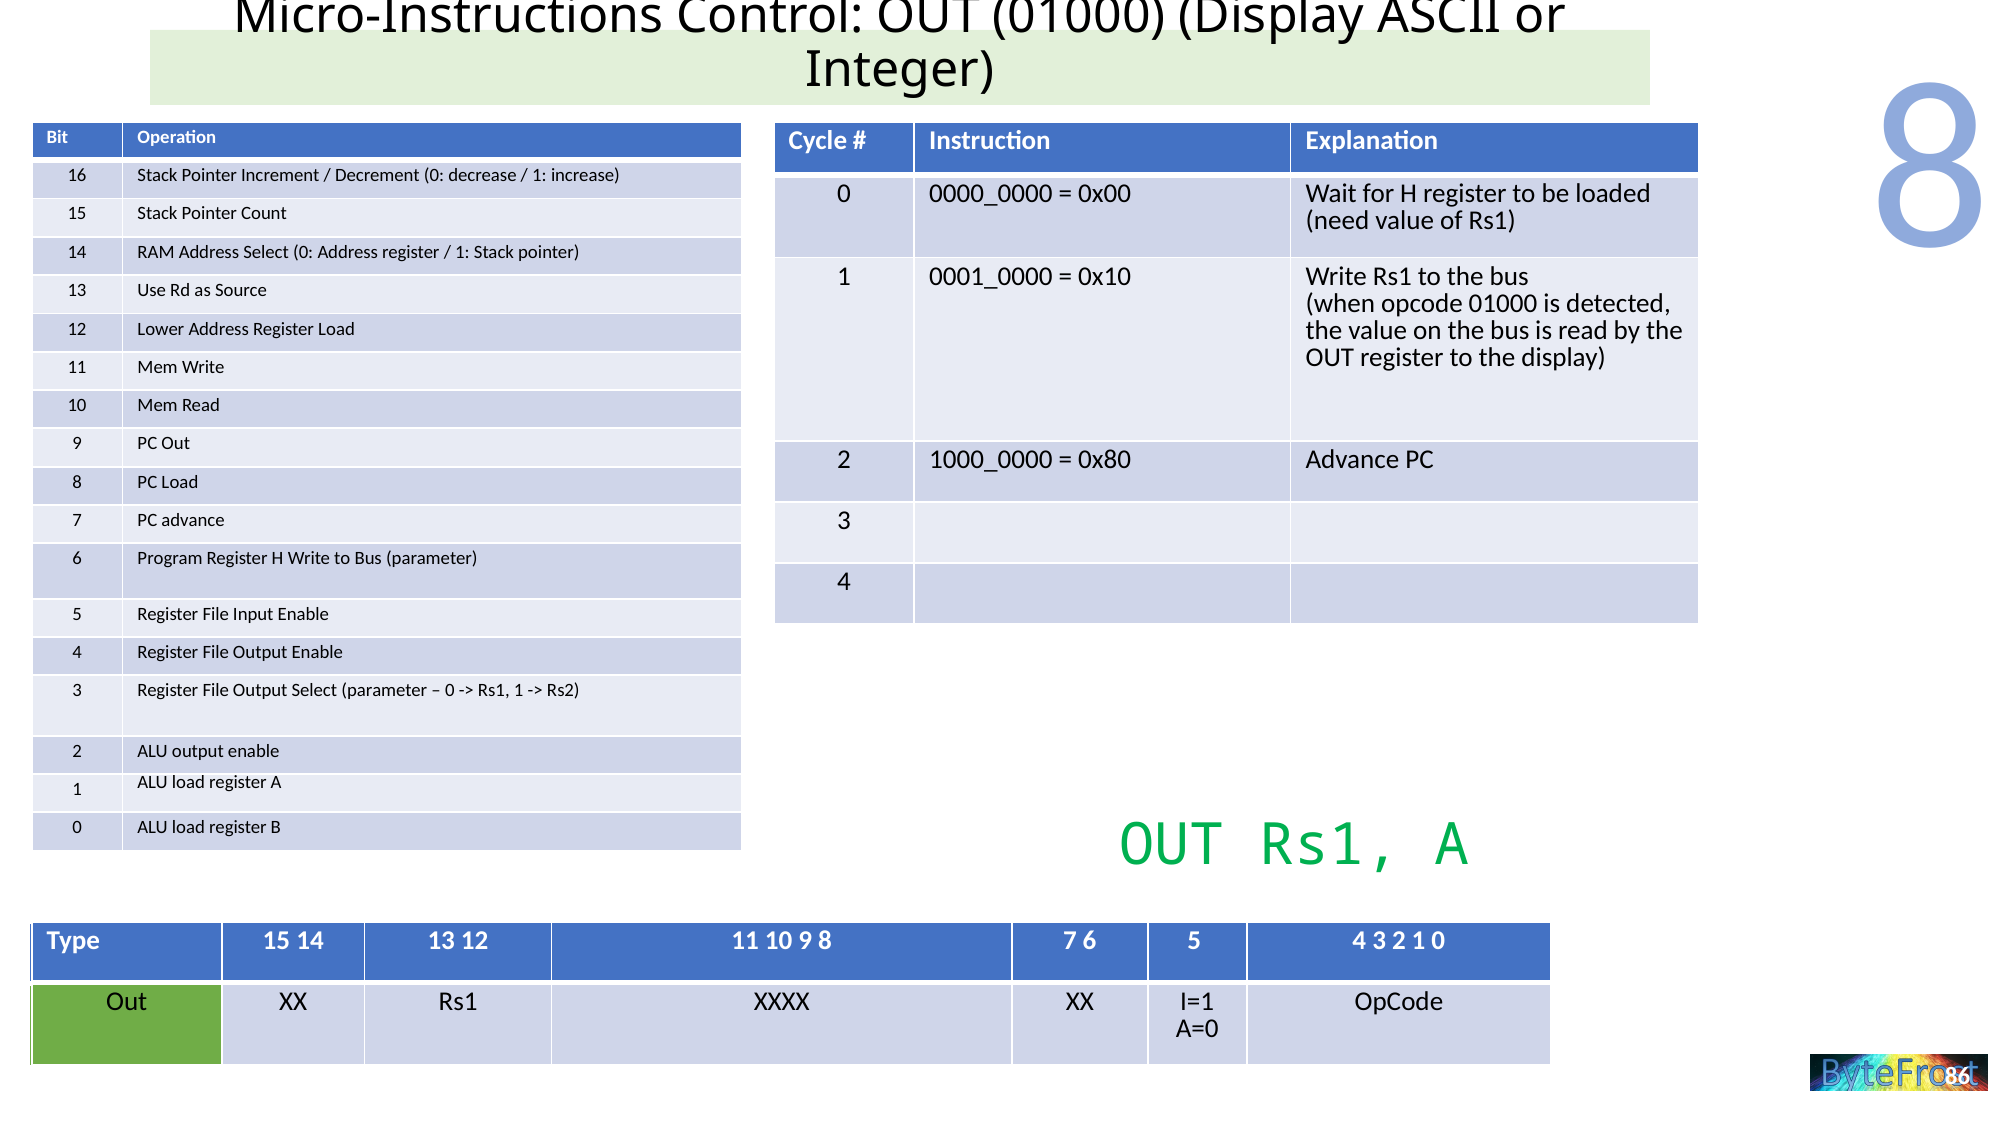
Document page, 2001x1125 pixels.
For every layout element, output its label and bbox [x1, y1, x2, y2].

table_header [1291, 123, 1698, 172]
table_cell [123, 600, 741, 636]
table_cell [915, 258, 1290, 440]
table_cell [123, 506, 741, 542]
table_cell [33, 199, 122, 236]
table_cell [915, 564, 1290, 623]
table_cell [915, 178, 1290, 257]
table_cell [1291, 442, 1698, 501]
table_cell [33, 600, 122, 636]
table_header [365, 923, 551, 980]
table_cell [1149, 985, 1246, 1064]
table_cell [1248, 985, 1550, 1064]
table_cell [1291, 178, 1698, 257]
table_cell [33, 391, 122, 427]
table_cell [775, 564, 913, 623]
table_cell [123, 199, 741, 236]
table_cell [552, 985, 1011, 1064]
table_cell [775, 442, 913, 501]
table_header [1248, 923, 1550, 980]
table_header [552, 923, 1011, 980]
text_box [1855, 0, 2000, 303]
table_cell [33, 737, 122, 773]
table_cell [33, 506, 122, 542]
table_cell [33, 676, 122, 735]
table_cell [123, 775, 741, 811]
table_header [915, 123, 1290, 172]
table_cell [1013, 985, 1147, 1064]
table_cell [123, 737, 741, 773]
table_header [33, 123, 122, 157]
table_cell [33, 314, 122, 351]
table_cell [33, 468, 122, 504]
table_cell [33, 429, 122, 466]
table_cell [123, 163, 741, 198]
table_cell [33, 985, 221, 1064]
table_cell [33, 163, 122, 198]
picture [1810, 1054, 1988, 1091]
text_box [1069, 799, 1485, 884]
table_header [33, 923, 221, 980]
table_header [775, 123, 913, 172]
table_cell [123, 429, 741, 466]
table_cell [33, 775, 122, 811]
table_cell [915, 503, 1290, 562]
table_cell [123, 676, 741, 735]
table_cell [123, 813, 741, 850]
text_box [1535, 1044, 1986, 1105]
table_cell [123, 544, 741, 598]
table_cell [123, 468, 741, 504]
table_cell [1291, 258, 1698, 440]
table_cell [33, 813, 122, 850]
table_cell [33, 353, 122, 389]
table_cell [123, 276, 741, 313]
table_cell [123, 314, 741, 351]
table_cell [123, 638, 741, 674]
table_cell [1291, 503, 1698, 562]
table_cell [223, 985, 364, 1064]
table_cell [33, 544, 122, 598]
table_cell [1291, 564, 1698, 623]
table_header [1149, 923, 1246, 980]
table_cell [33, 276, 122, 313]
table_cell [775, 503, 913, 562]
table_header [1013, 923, 1147, 980]
table_cell [123, 353, 741, 389]
table_cell [775, 178, 913, 257]
table_cell [33, 638, 122, 674]
table_cell [775, 258, 913, 440]
table_cell [365, 985, 551, 1064]
table_header [123, 123, 741, 157]
table_cell [915, 442, 1290, 501]
table_cell [33, 238, 122, 274]
title [150, 29, 1650, 105]
table_cell [123, 391, 741, 427]
table_cell [123, 238, 741, 274]
table_header [223, 923, 364, 980]
